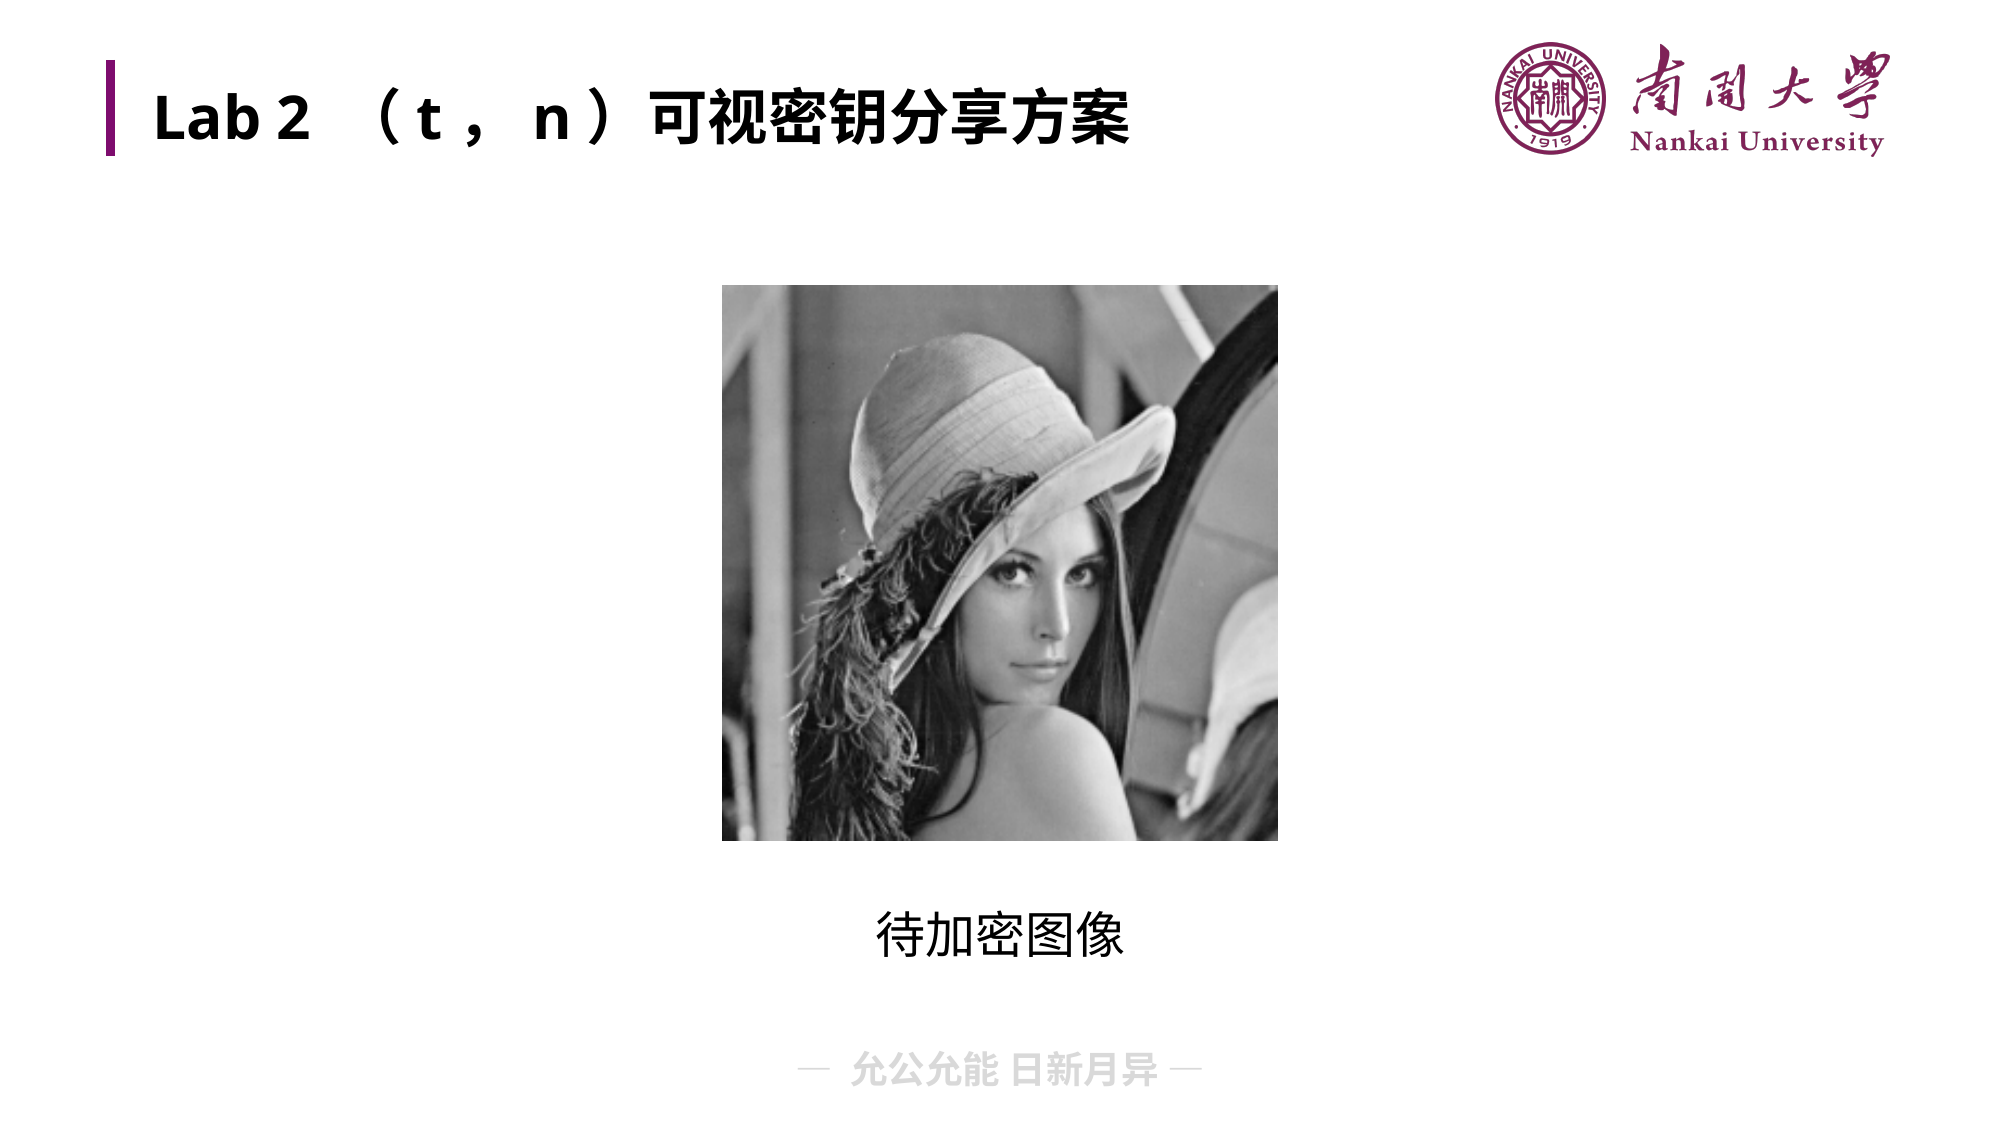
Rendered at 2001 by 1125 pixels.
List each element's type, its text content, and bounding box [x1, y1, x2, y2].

text_box 待加密图像 [860, 896, 1140, 971]
title Lab 2 （t，n）可视密钥分享方案 [137, 48, 1464, 191]
picture [722, 285, 1278, 841]
picture [1495, 42, 1890, 157]
